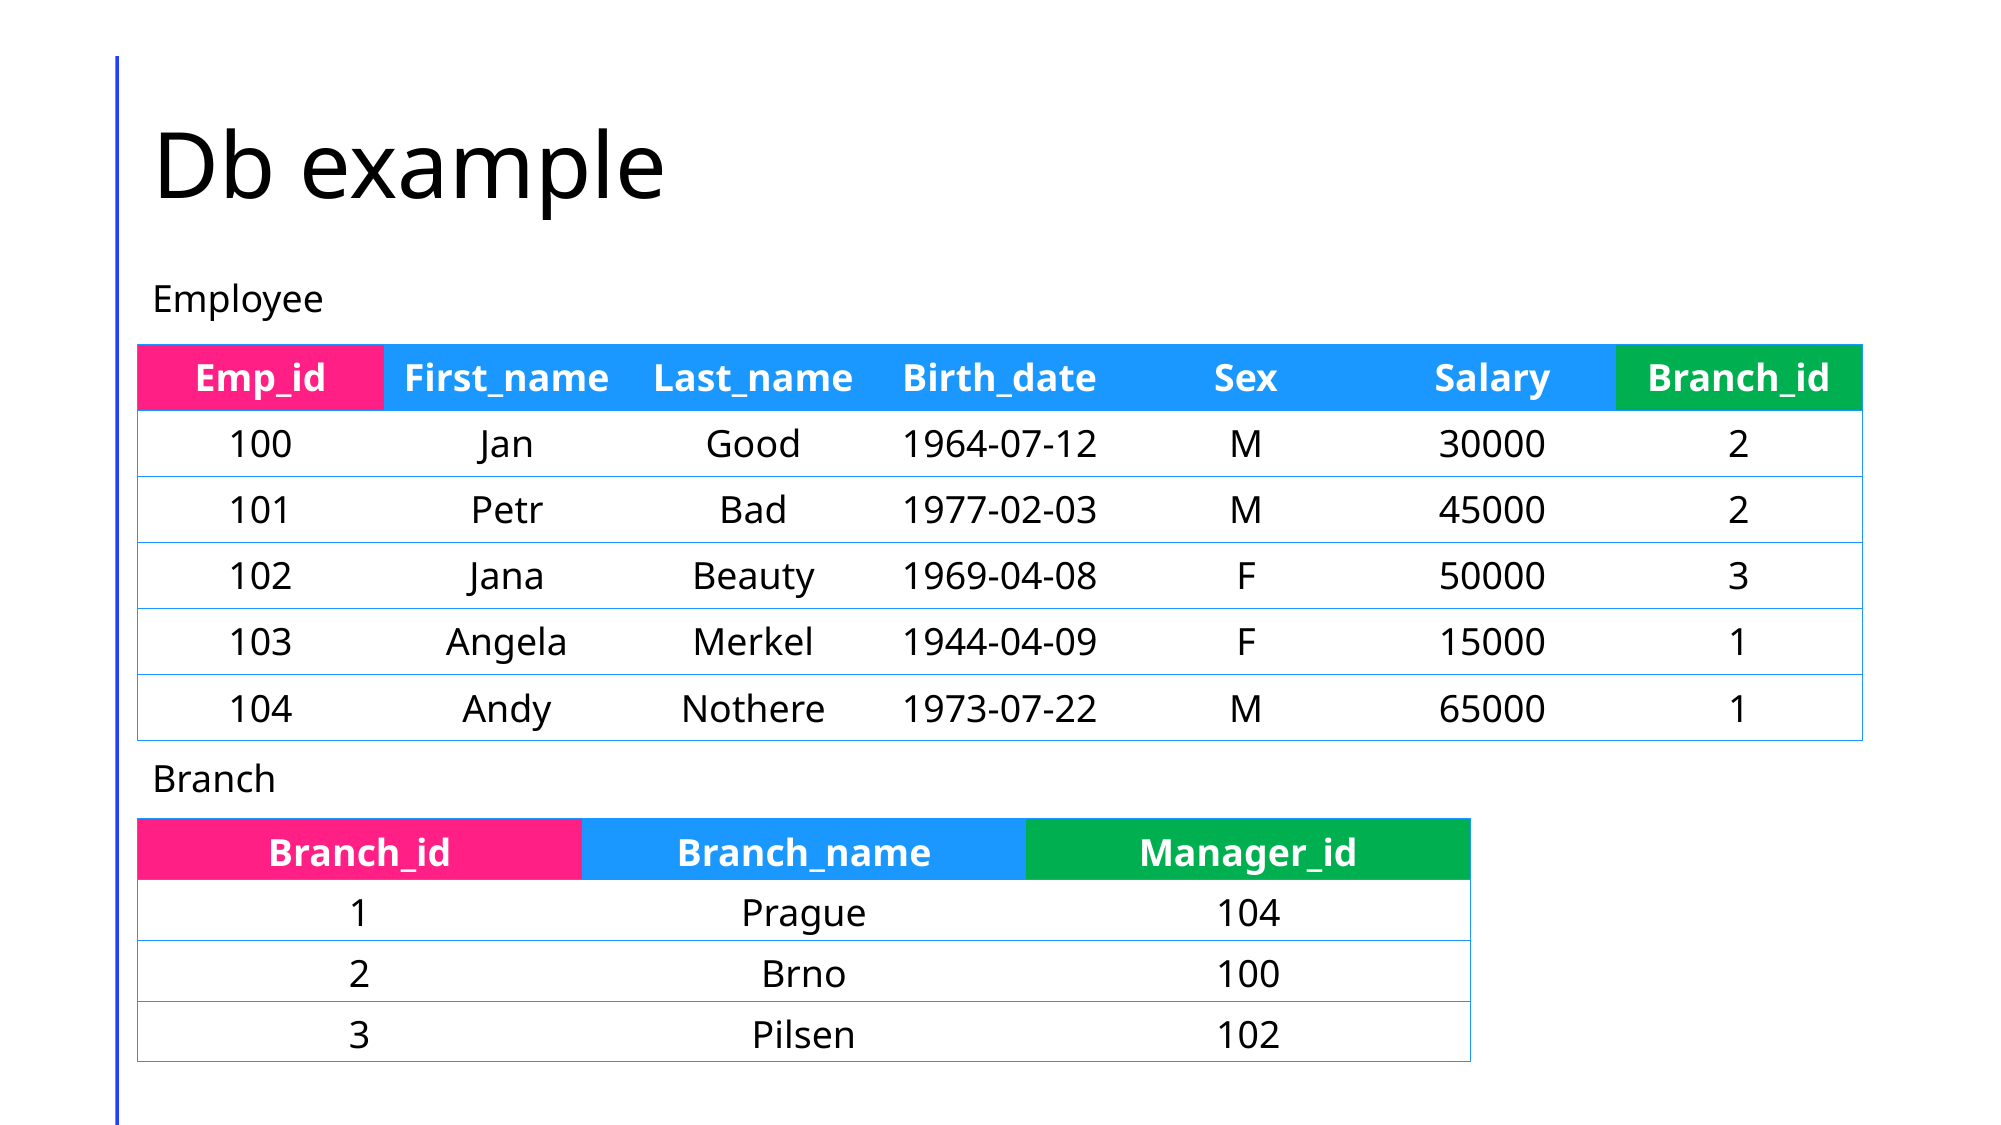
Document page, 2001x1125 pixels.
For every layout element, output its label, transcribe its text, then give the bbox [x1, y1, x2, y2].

table_cell 1 [138, 880, 582, 940]
table_header Manager_id [1026, 819, 1470, 879]
table_header First_name [384, 345, 630, 410]
text_box Employee [137, 268, 512, 328]
table_header Emp_id [138, 345, 384, 410]
table_cell Petr [384, 477, 630, 542]
table_cell 100 [1026, 941, 1470, 1001]
table_cell 45000 [1369, 477, 1616, 542]
table_cell 15000 [1369, 609, 1616, 674]
table_cell 104 [138, 675, 384, 740]
table_cell 1 [1616, 675, 1862, 740]
table_cell 101 [138, 477, 384, 542]
table_cell 2 [1616, 411, 1862, 476]
table_cell 2 [1616, 477, 1862, 542]
table_cell Nothere [630, 675, 877, 740]
table_cell Brno [582, 941, 1026, 1001]
table_cell 102 [138, 543, 384, 608]
table_cell 65000 [1369, 675, 1616, 740]
table_cell Andy [384, 675, 630, 740]
table_cell 1977-02-03 [877, 477, 1123, 542]
table_cell Jana [384, 543, 630, 608]
table_cell 1944-04-09 [877, 609, 1123, 674]
table_cell 1 [1616, 609, 1862, 674]
table_cell 103 [138, 609, 384, 674]
table_cell 30000 [1369, 411, 1616, 476]
table_cell 50000 [1369, 543, 1616, 608]
title Db example [137, 59, 1863, 278]
table_cell 3 [1616, 543, 1862, 608]
table_cell Good [630, 411, 877, 476]
text_box Branch [137, 748, 512, 808]
table_cell 100 [138, 411, 384, 476]
table_cell 2 [138, 941, 582, 1001]
table_header Branch_id [1616, 345, 1862, 410]
table_cell Angela [384, 609, 630, 674]
table_cell Bad [630, 477, 877, 542]
table_header Salary [1369, 345, 1616, 410]
table_cell 3 [138, 1002, 582, 1061]
table_header Branch_name [582, 819, 1026, 879]
table_header Last_name [630, 345, 877, 410]
table_cell Pilsen [582, 1002, 1026, 1061]
table_cell F [1123, 609, 1369, 674]
table_cell M [1123, 675, 1369, 740]
table_cell 1969-04-08 [877, 543, 1123, 608]
table_cell 104 [1026, 880, 1470, 940]
table_cell Beauty [630, 543, 877, 608]
table_cell M [1123, 411, 1369, 476]
table_cell F [1123, 543, 1369, 608]
table_cell Merkel [630, 609, 877, 674]
table_header Sex [1123, 345, 1369, 410]
table_header Birth_date [877, 345, 1123, 410]
table_cell 102 [1026, 1002, 1470, 1061]
table_cell M [1123, 477, 1369, 542]
table_cell 1973-07-22 [877, 675, 1123, 740]
table_cell Jan [384, 411, 630, 476]
table_cell Prague [582, 880, 1026, 940]
table_cell 1964-07-12 [877, 411, 1123, 476]
table_header Branch_id [138, 819, 582, 879]
